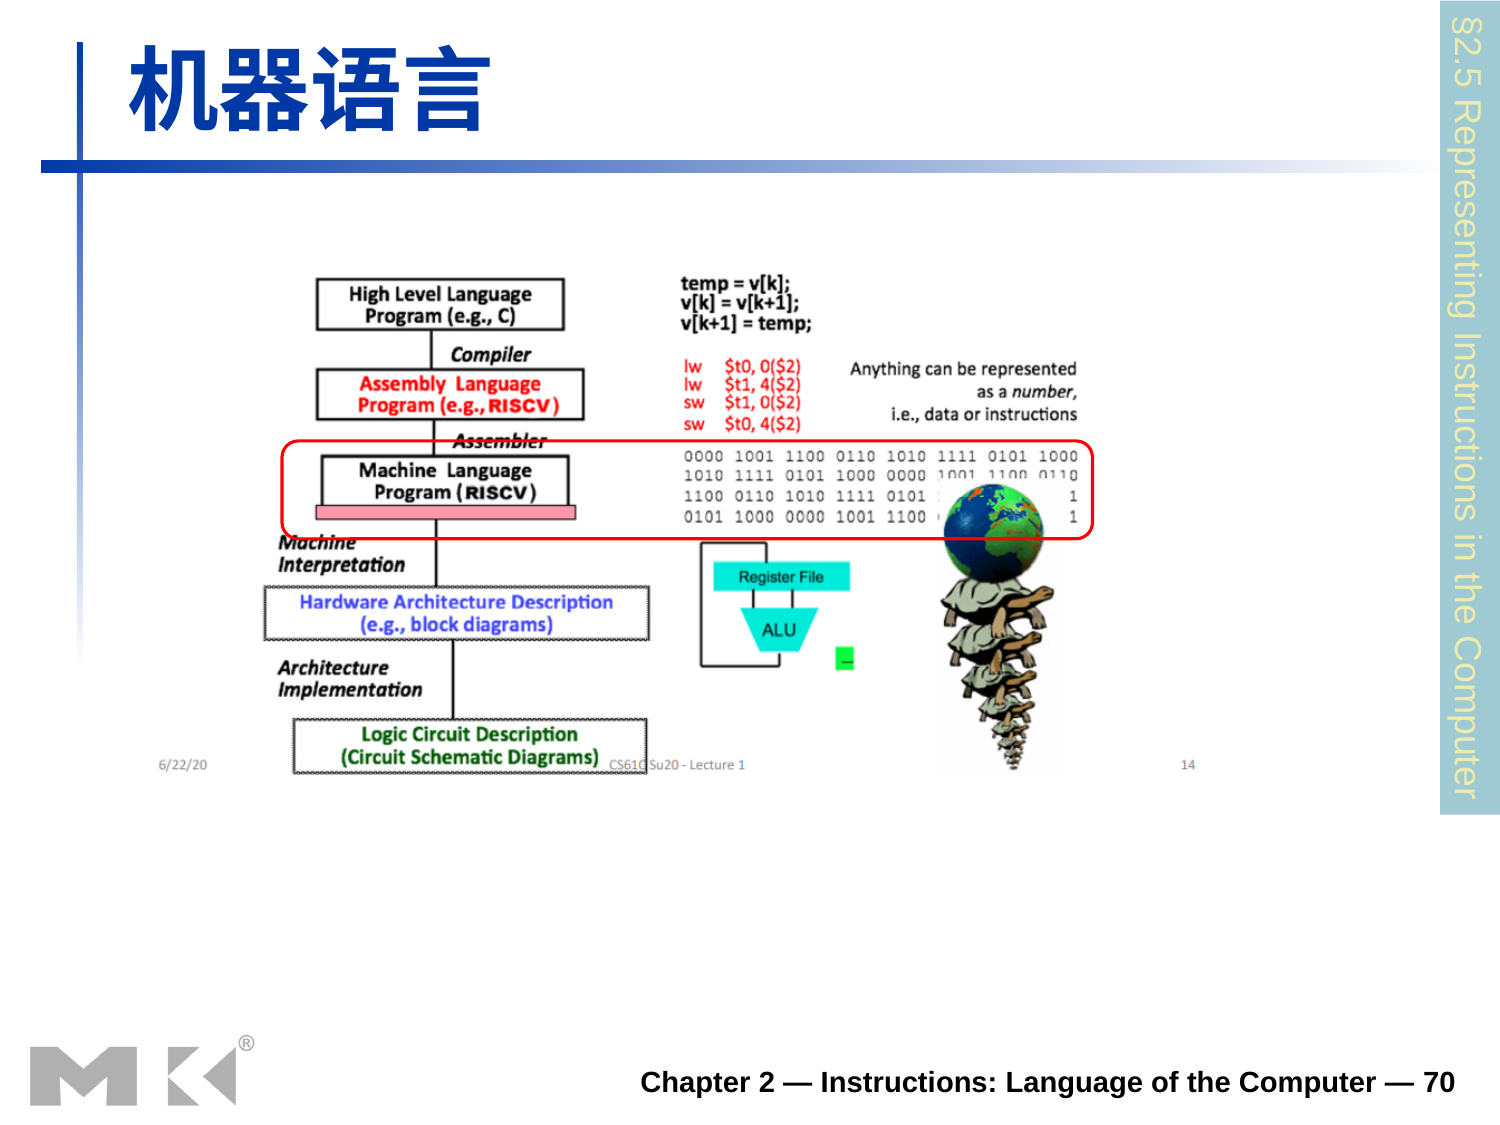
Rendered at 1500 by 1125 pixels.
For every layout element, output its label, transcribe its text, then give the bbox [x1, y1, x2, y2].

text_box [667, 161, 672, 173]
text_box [700, 161, 706, 173]
text_box Di [815, 161, 819, 173]
text_box [436, 161, 440, 173]
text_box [722, 161, 726, 173]
text_box Di [793, 161, 797, 173]
title 机器语言 [111, 0, 1440, 150]
text_box §2.5 Representing Instructions in the Computer [1440, 0, 1500, 815]
text_box IF [612, 161, 617, 173]
footer Chapter 2 — Instructions: Language of the Computer — 70 [277, 1046, 1471, 1106]
picture [88, 255, 1213, 776]
picture [29, 1034, 255, 1106]
